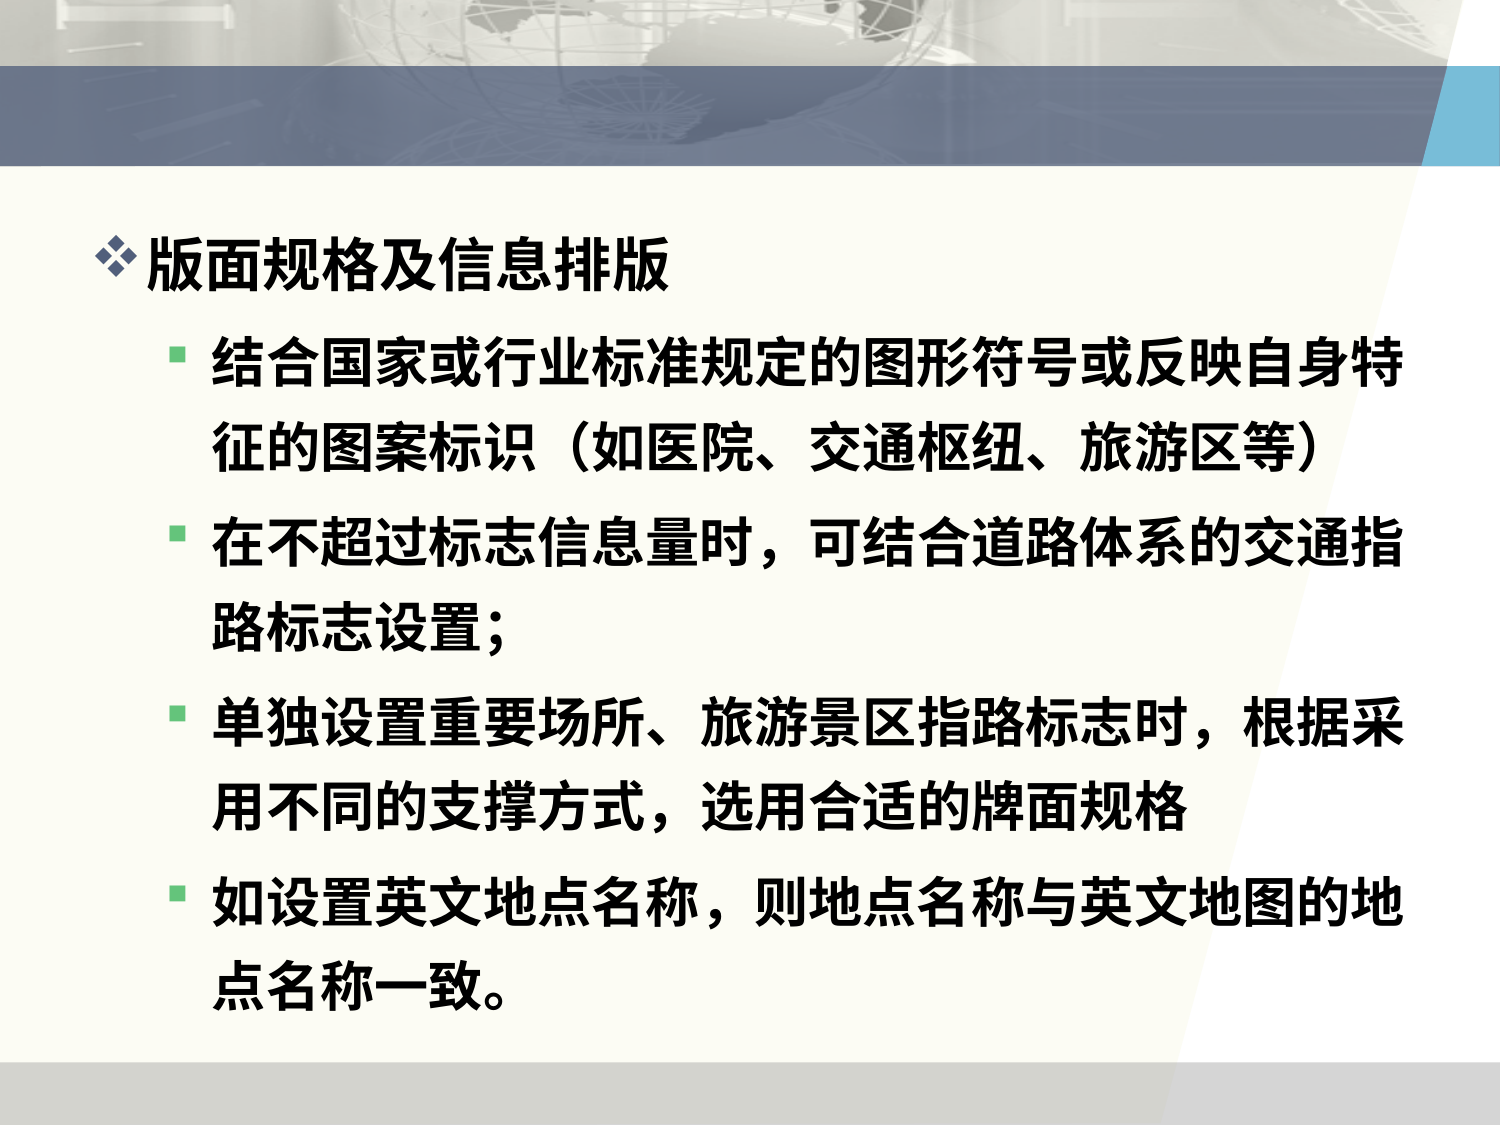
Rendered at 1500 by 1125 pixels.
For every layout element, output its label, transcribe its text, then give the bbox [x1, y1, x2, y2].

list 版面规格及信息排版 结合国家或行业标准规定的图形符号或反映自身特征的图案标识（如医院、交通枢纽、旅游区等） 在不超过标志信息量时，可结合道路体系的交通指路标志设置； 单独设置重要场所、旅游景区指路标志时，根据采用不同的支撑方式，选用合适的牌面规格 如设置英文地点名称，则地点名称与英文地图的地点名称一致。 [75, 200, 1425, 1038]
